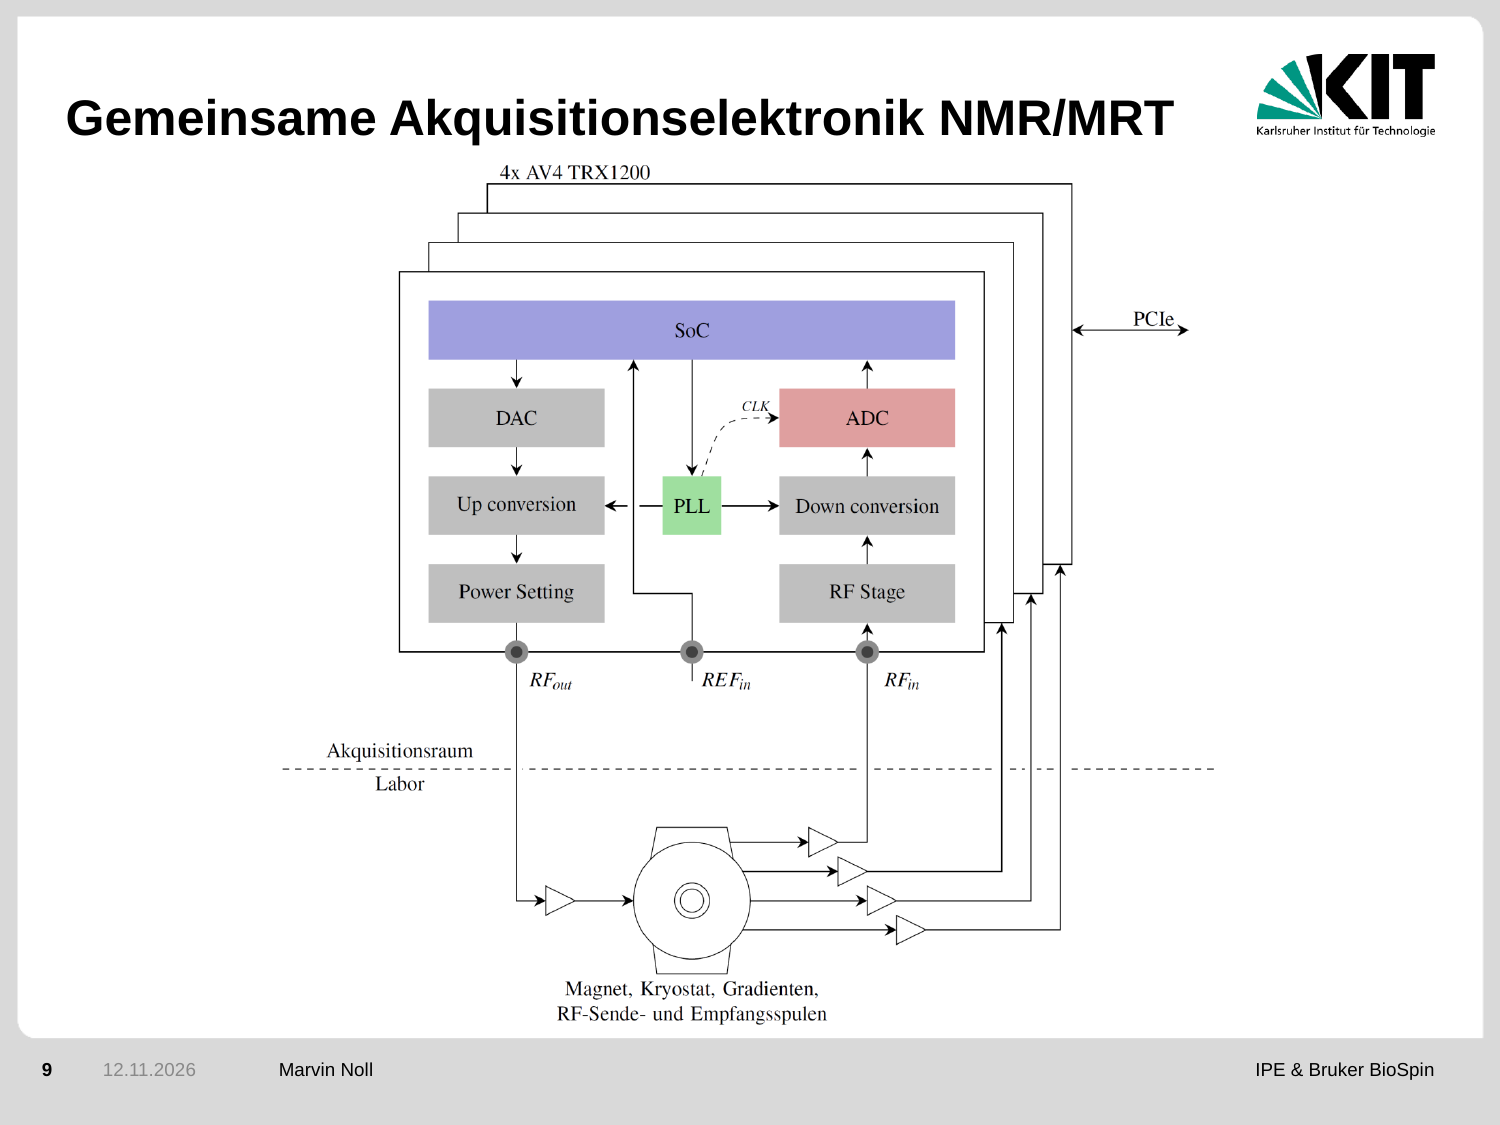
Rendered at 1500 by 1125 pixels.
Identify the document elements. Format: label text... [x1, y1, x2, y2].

picture [0, 0, 1500, 1125]
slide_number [102, 1057, 272, 1118]
slide_number 9 [41, 1057, 96, 1106]
text_box Gemeinsame Akquisitionselektronik NMR/MRT [65, 64, 1192, 147]
